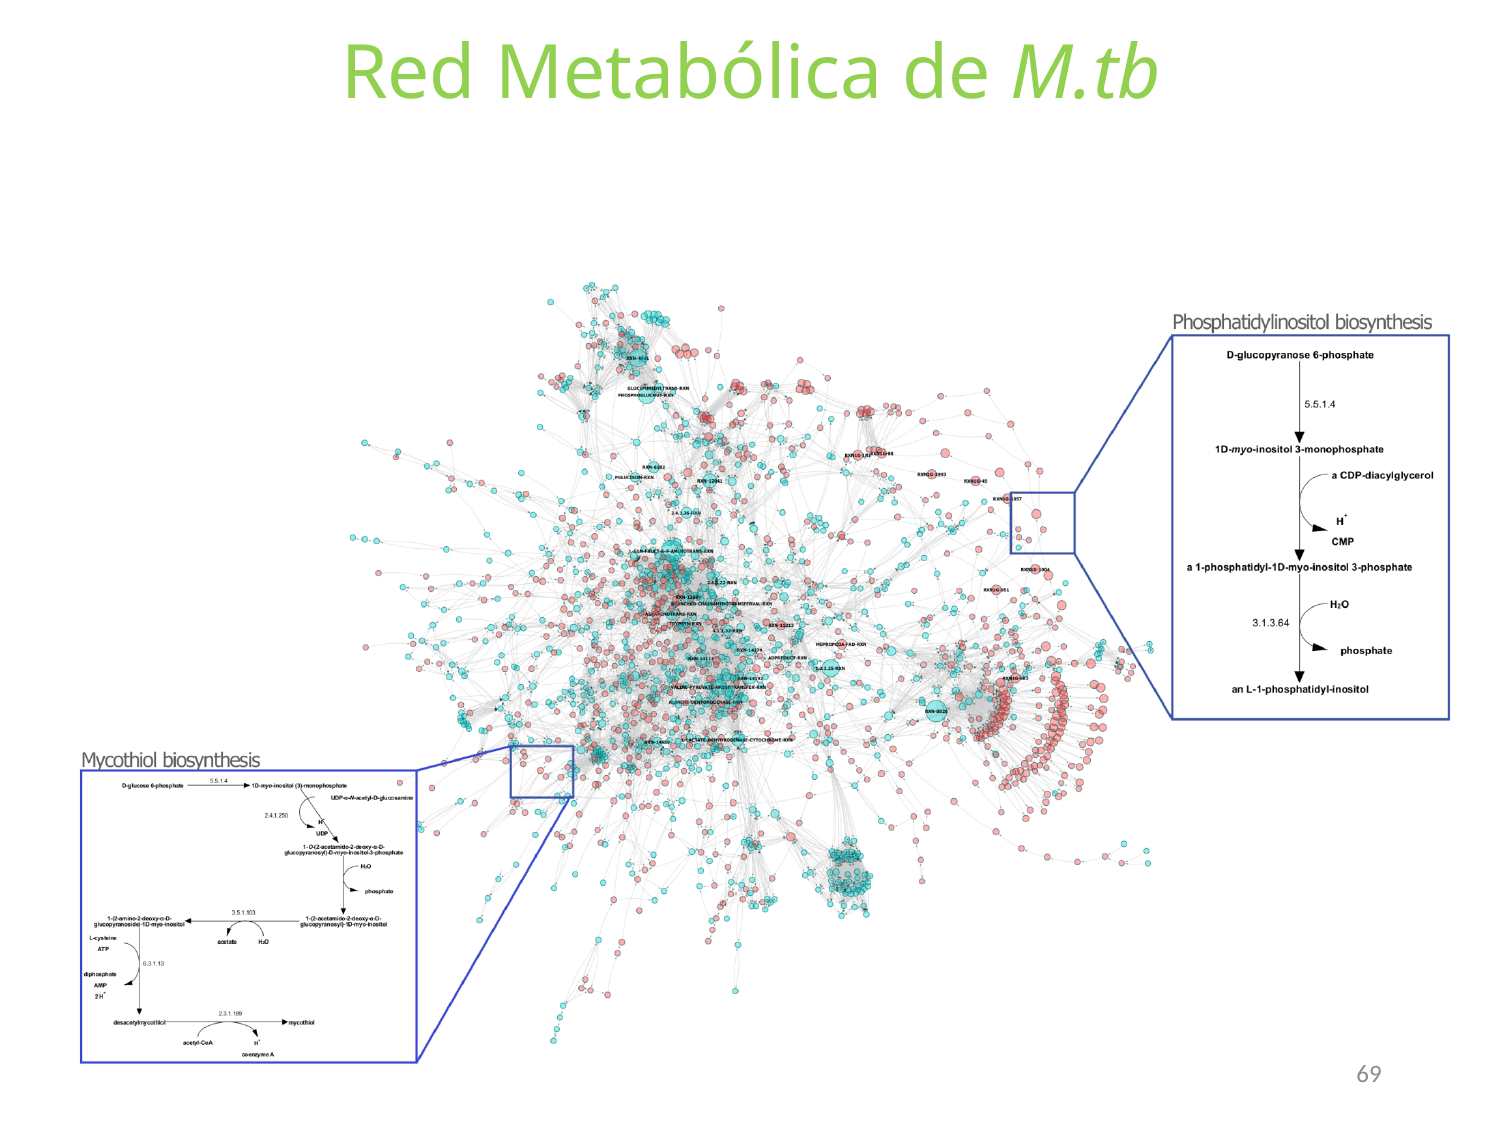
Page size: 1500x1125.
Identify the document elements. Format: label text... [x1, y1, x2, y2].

slide_number 69 [1059, 1065, 1397, 1103]
picture [74, 274, 1457, 1065]
title Red Metabólica de M.tb [341, 0, 1500, 166]
